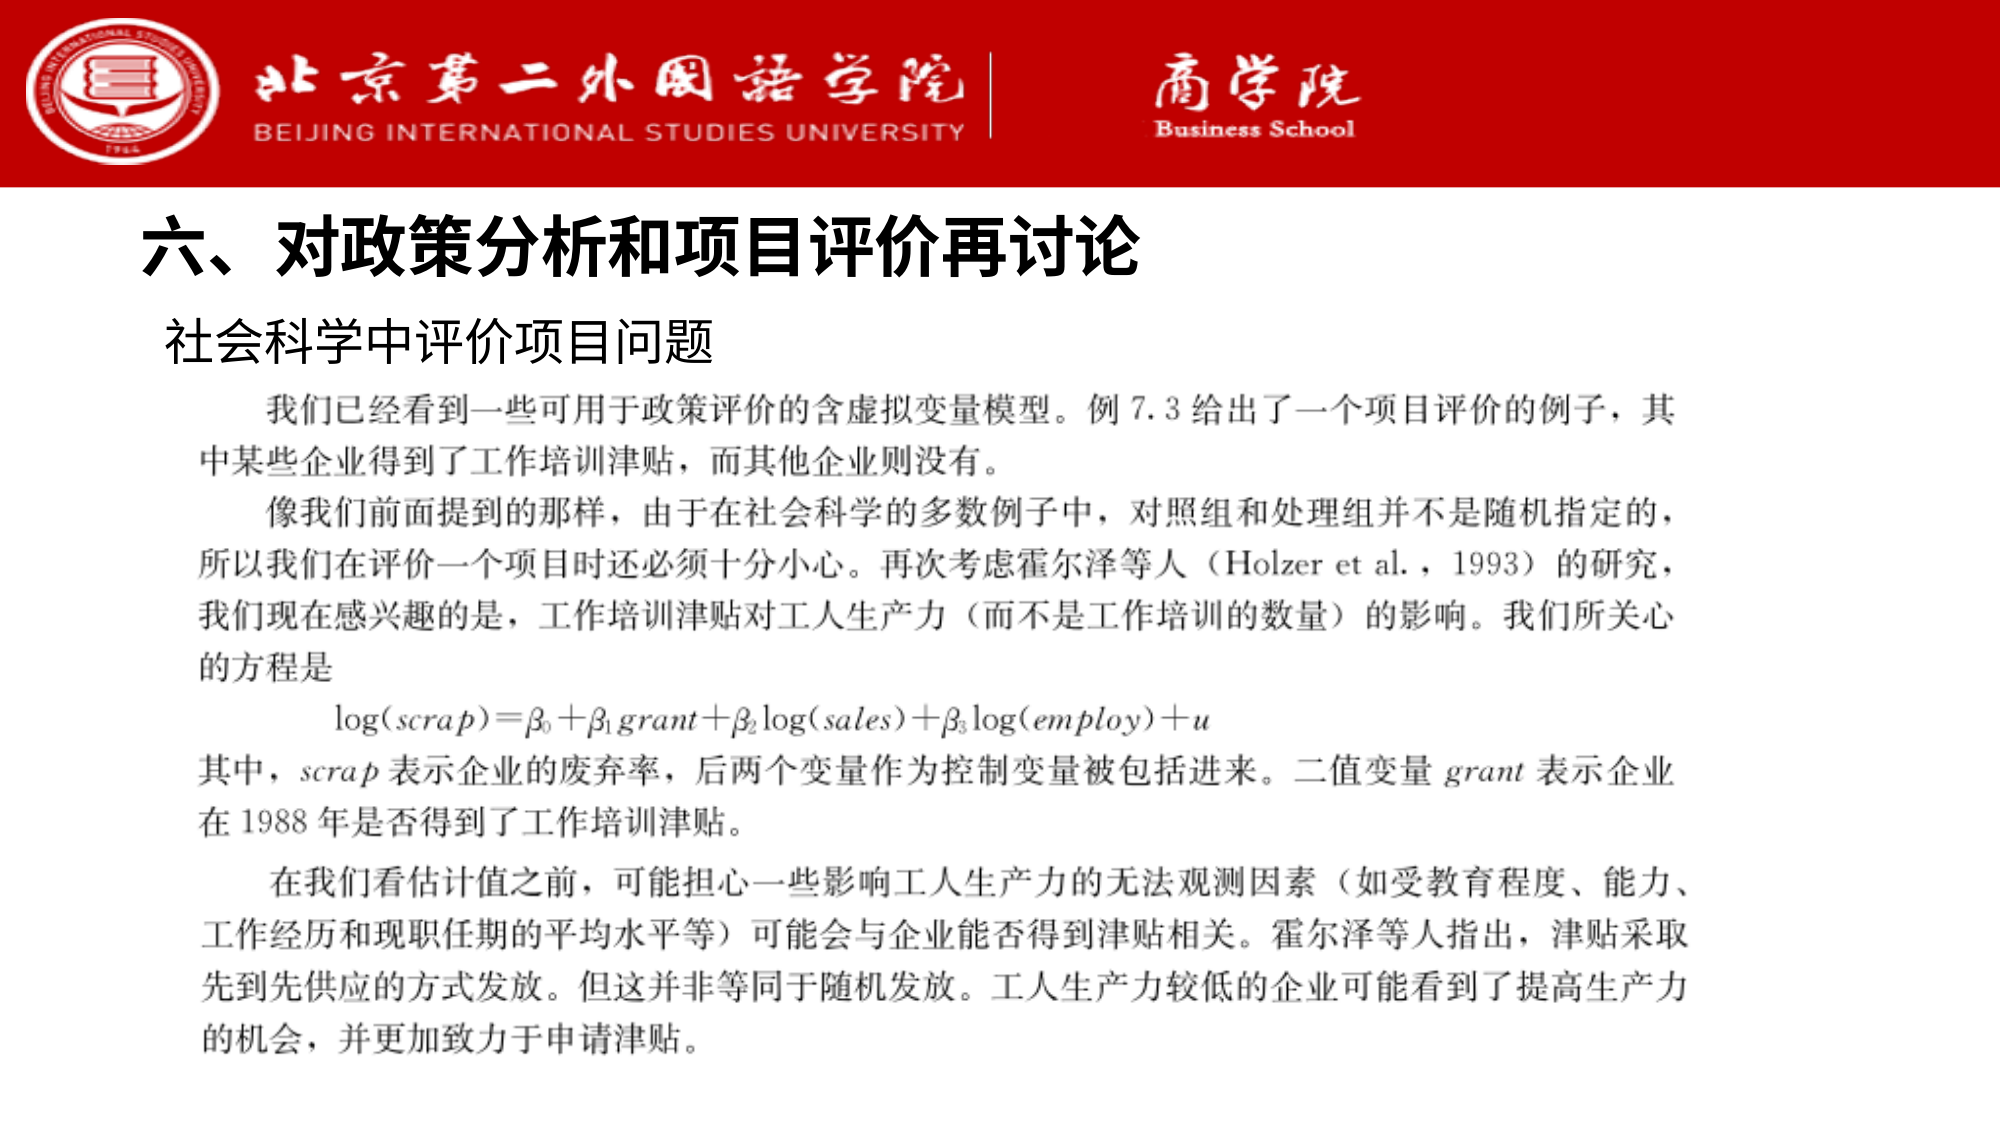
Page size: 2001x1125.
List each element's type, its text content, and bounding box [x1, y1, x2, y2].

list 社会科学中评价项目问题 [149, 302, 1525, 374]
picture [26, 18, 1693, 165]
title 六、对政策分析和项目评价再讨论 [125, 197, 1674, 291]
picture [184, 373, 1710, 1066]
